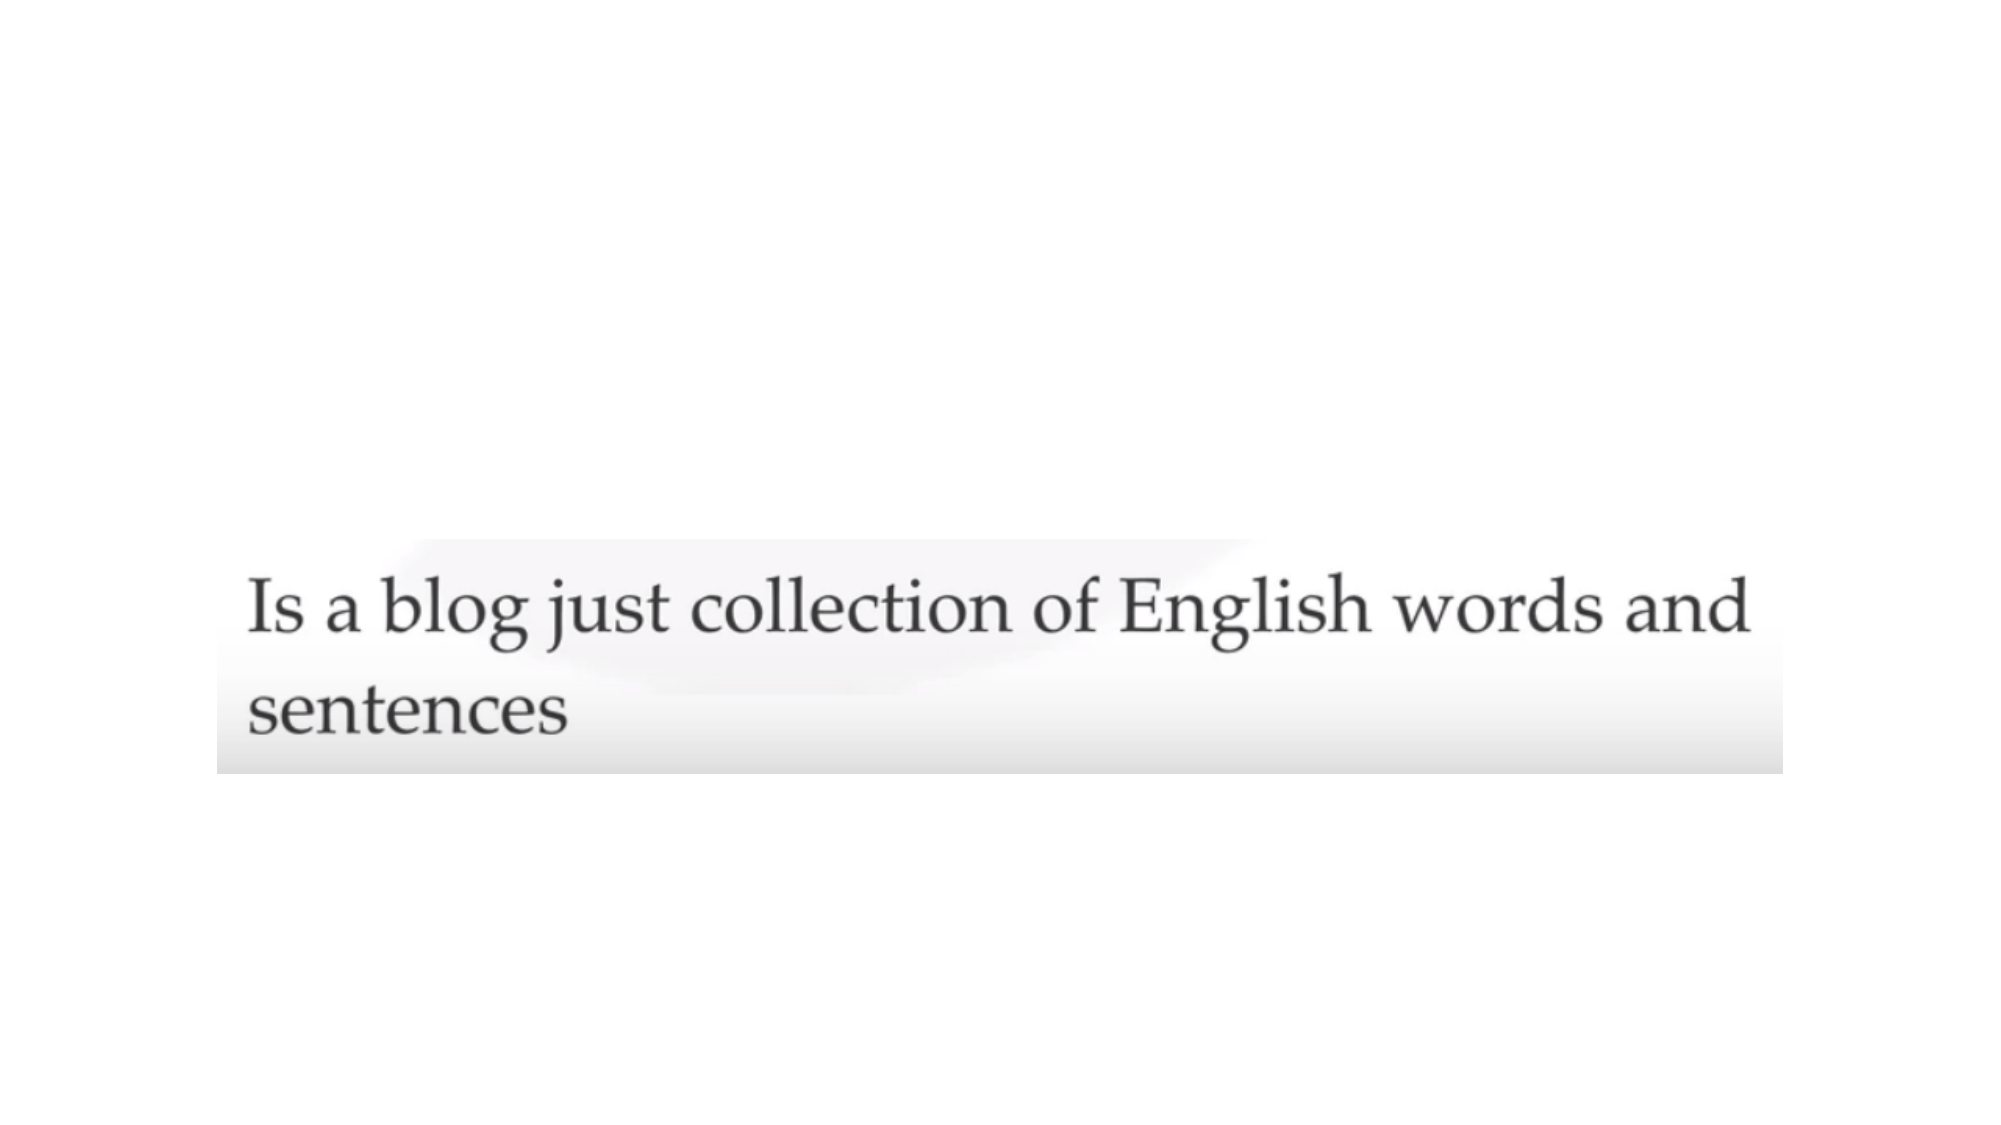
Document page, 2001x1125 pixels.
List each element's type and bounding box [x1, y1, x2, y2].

list [217, 539, 1783, 774]
